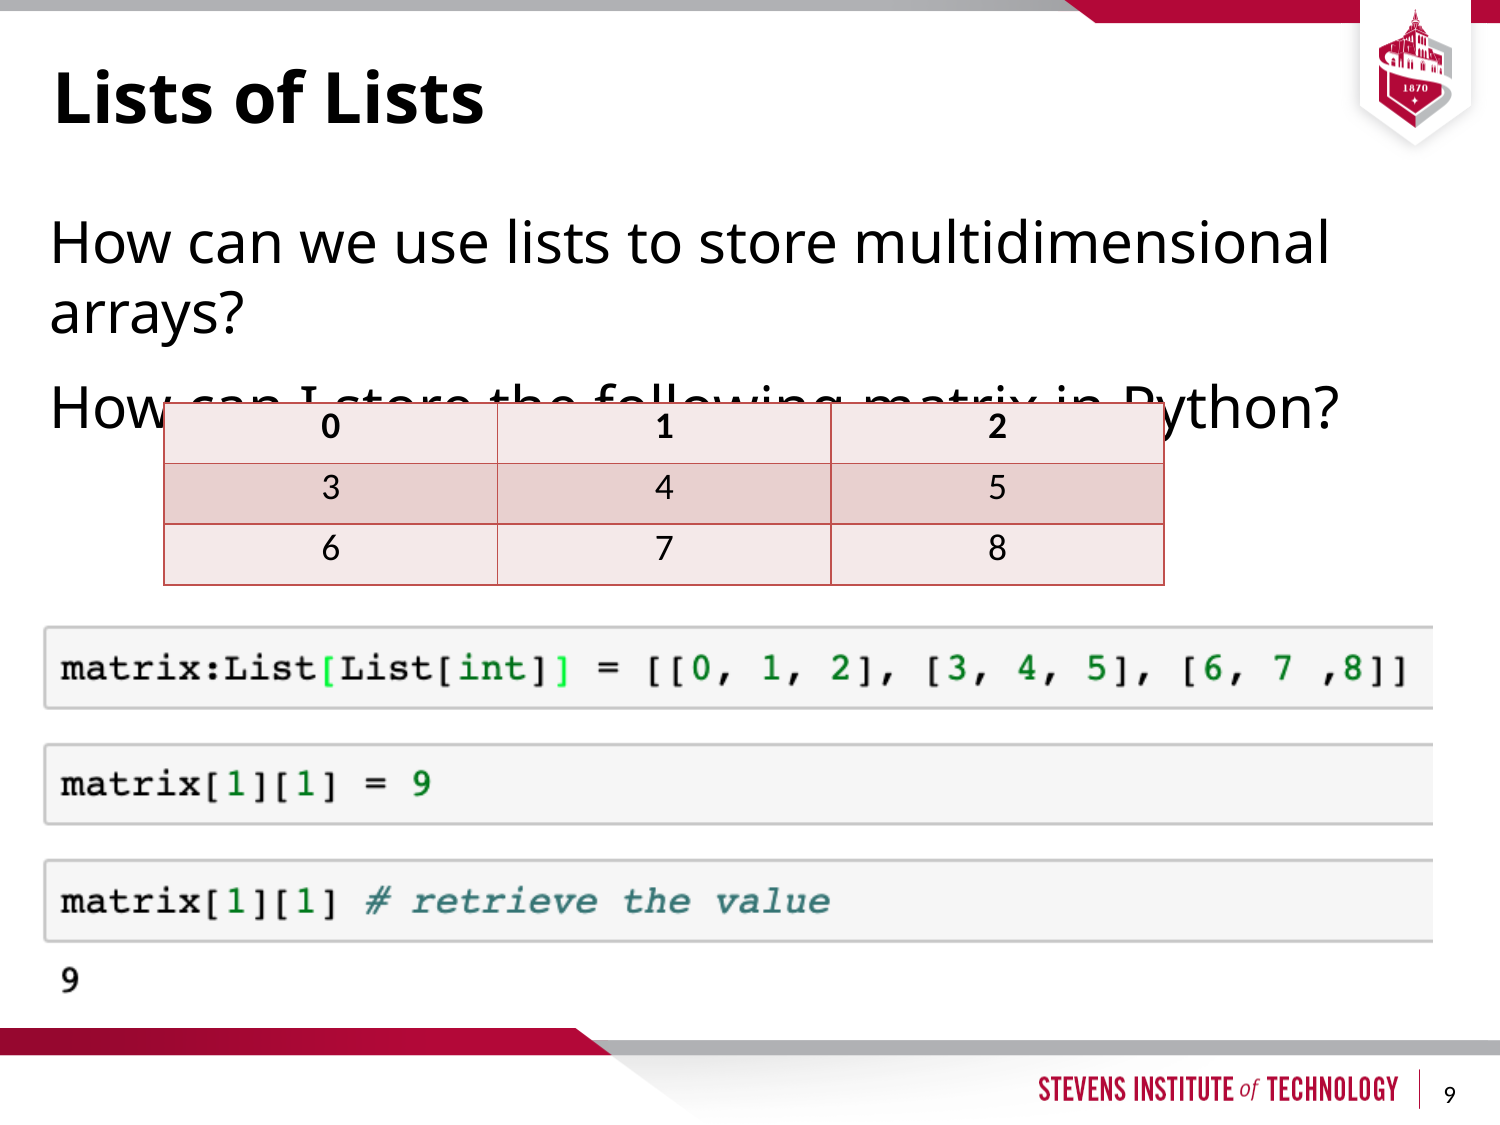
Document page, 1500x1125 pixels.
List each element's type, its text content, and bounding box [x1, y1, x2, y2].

table_cell 5 [832, 464, 1163, 523]
table_cell 8 [832, 525, 1163, 584]
slide_number 9 [1428, 1071, 1490, 1108]
picture [0, 1028, 1500, 1125]
picture [34, 618, 1434, 1005]
table_header 2 [832, 404, 1163, 463]
picture [0, 0, 1500, 160]
table_cell 7 [498, 525, 830, 584]
table_cell 6 [165, 525, 497, 584]
table_cell 3 [165, 464, 497, 523]
list How can we use lists to store multidimensional arrays? How can I store the following matrix in Python? [34, 197, 1459, 938]
table_header 1 [498, 404, 830, 463]
table_cell 4 [498, 464, 830, 523]
title Lists of Lists [37, 45, 1338, 233]
table_header 0 [165, 404, 497, 463]
